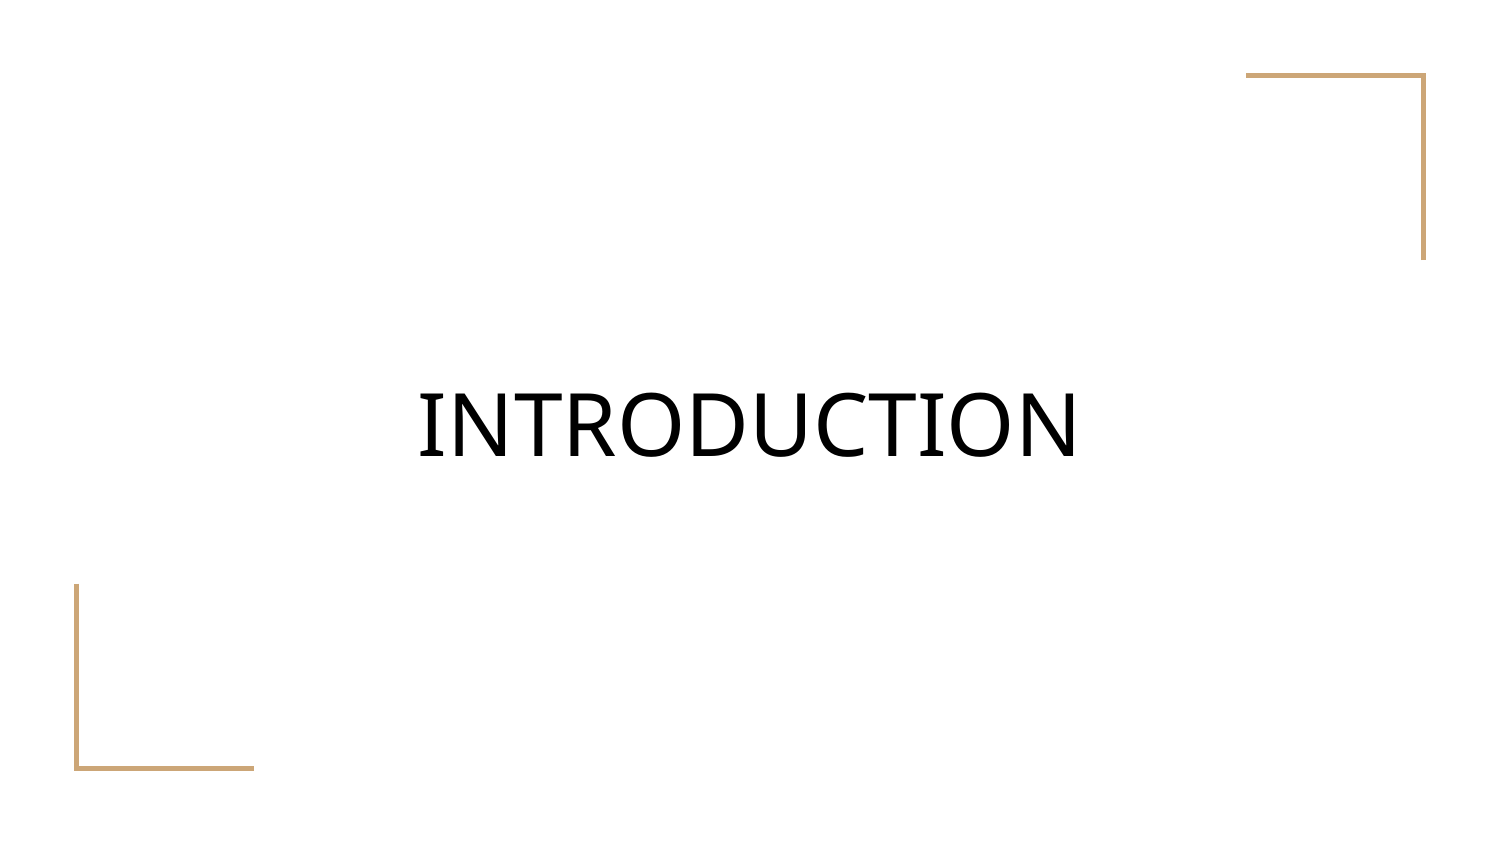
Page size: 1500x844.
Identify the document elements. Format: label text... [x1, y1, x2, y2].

title INTRODUCTION [126, 296, 1374, 548]
